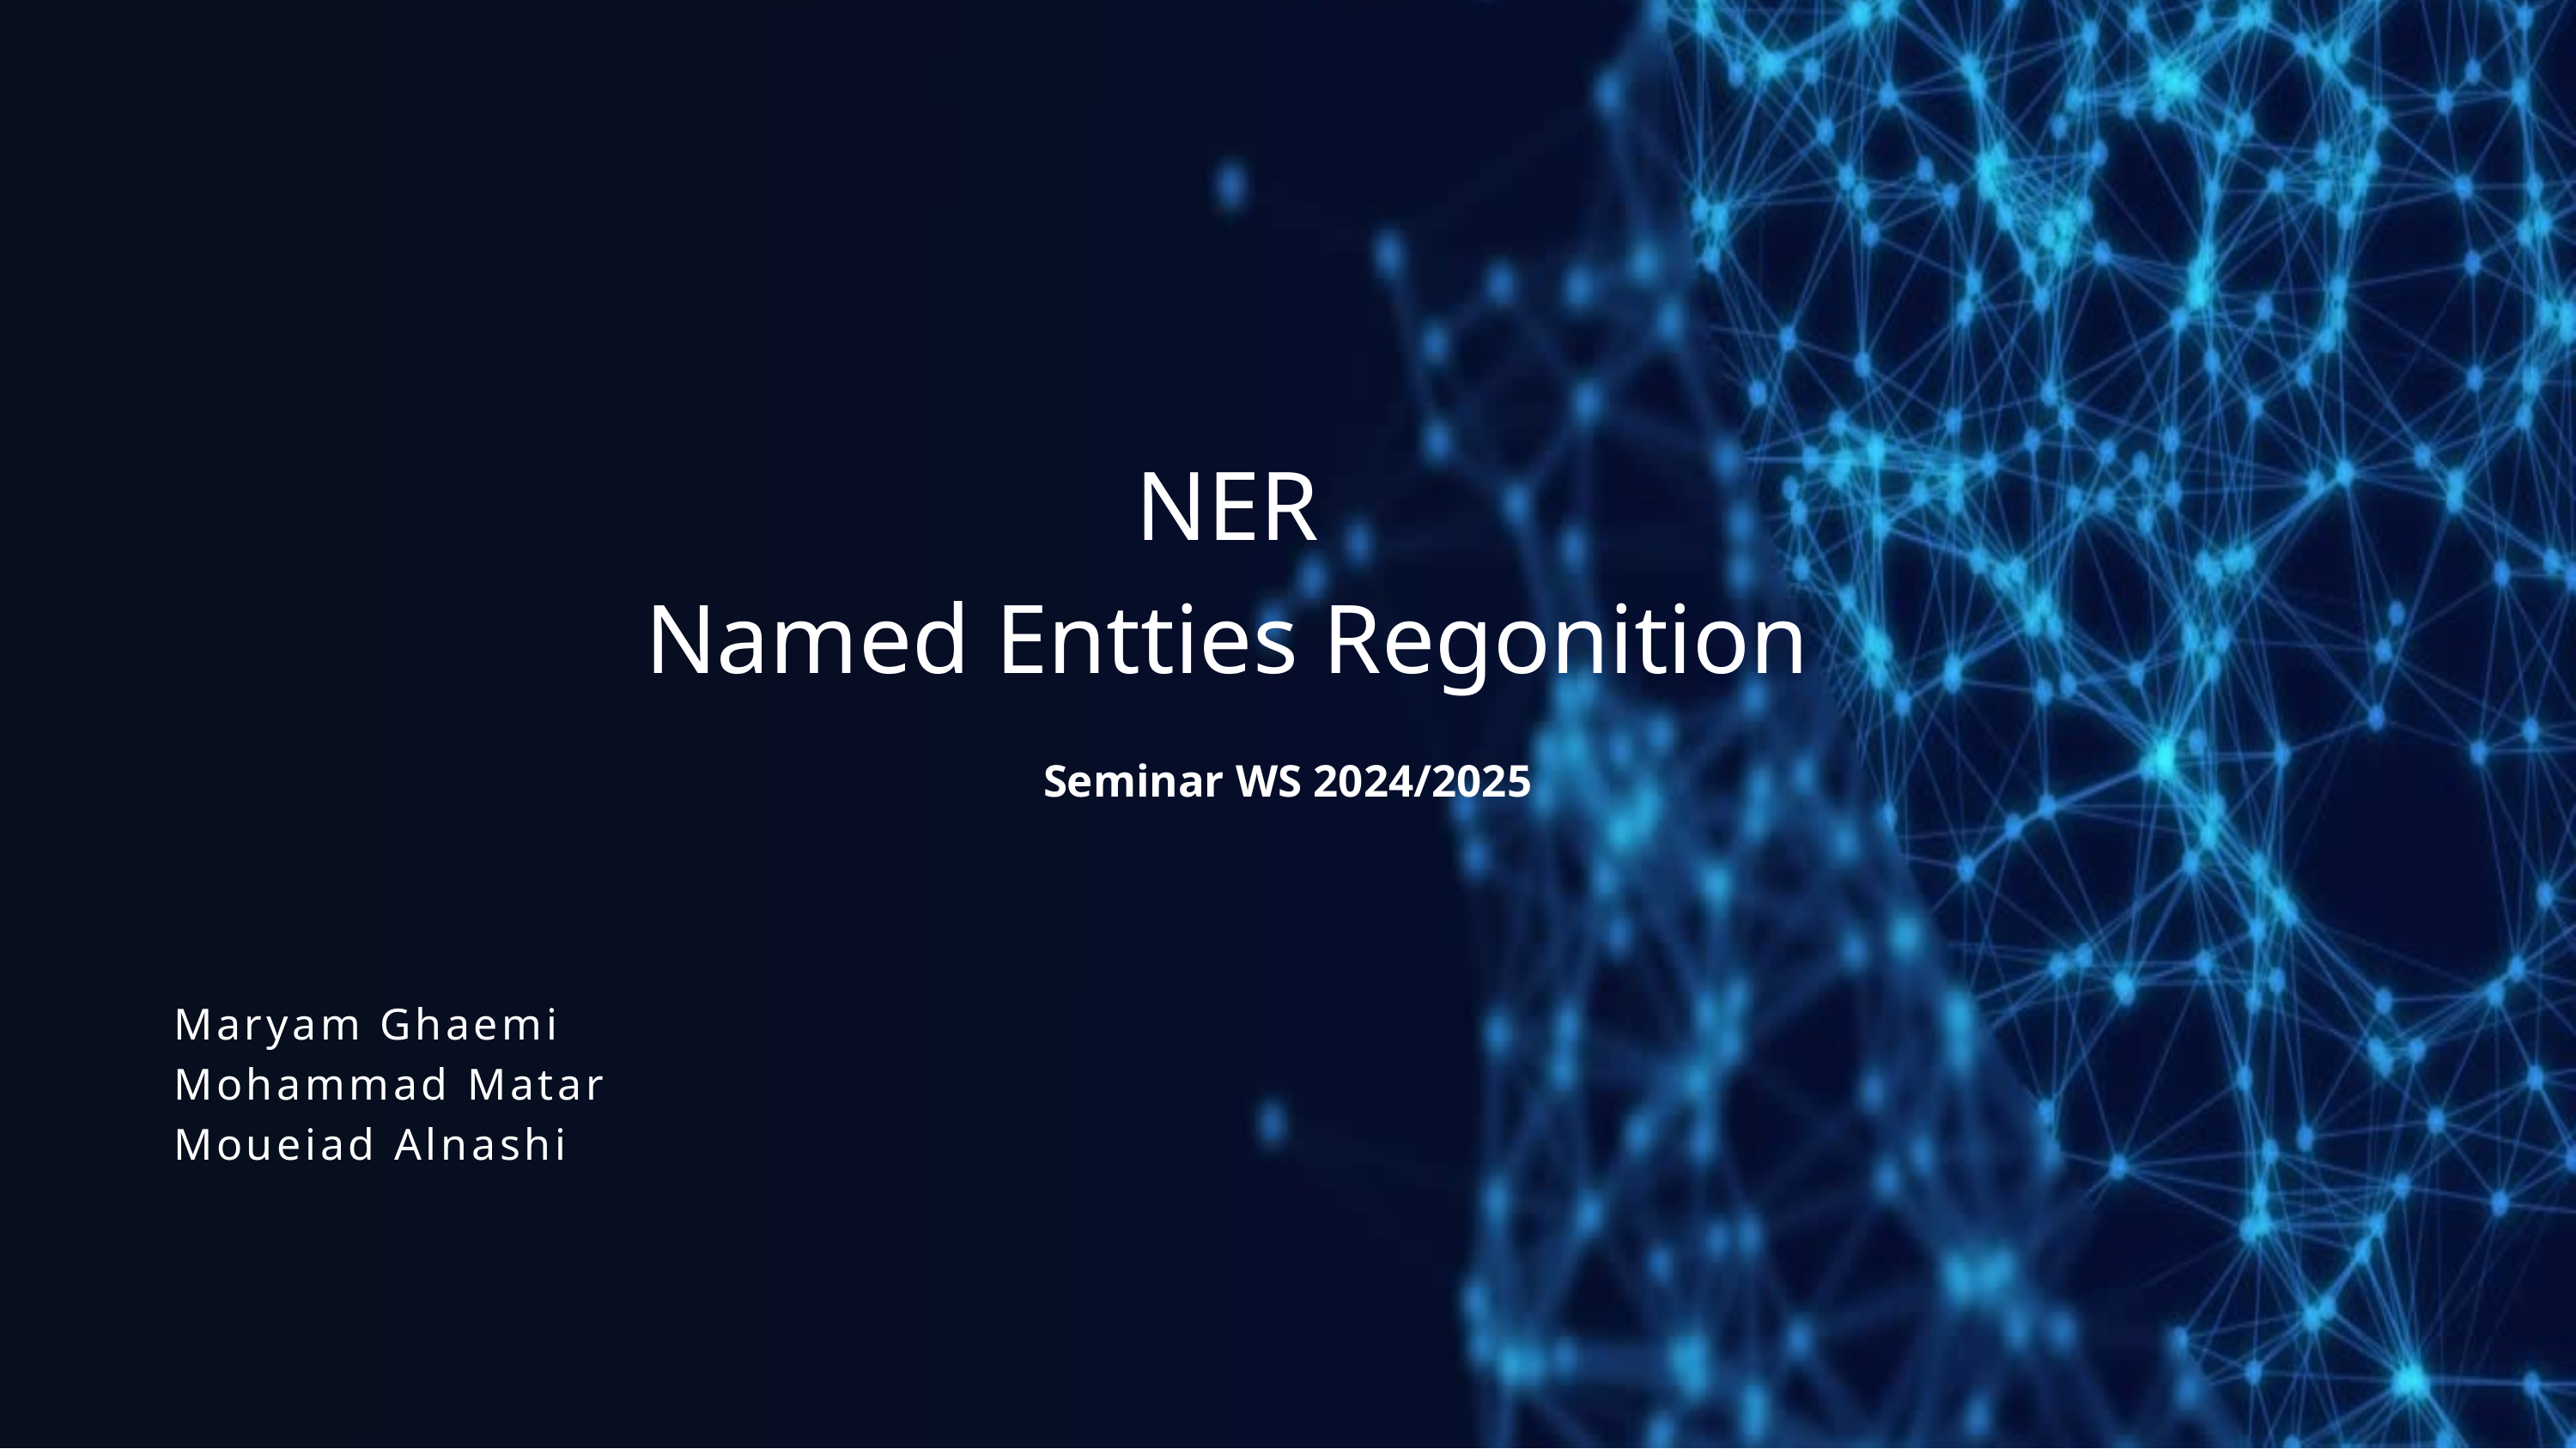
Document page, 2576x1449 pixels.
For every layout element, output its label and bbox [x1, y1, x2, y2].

text_box [0, 0, 2576, 1449]
